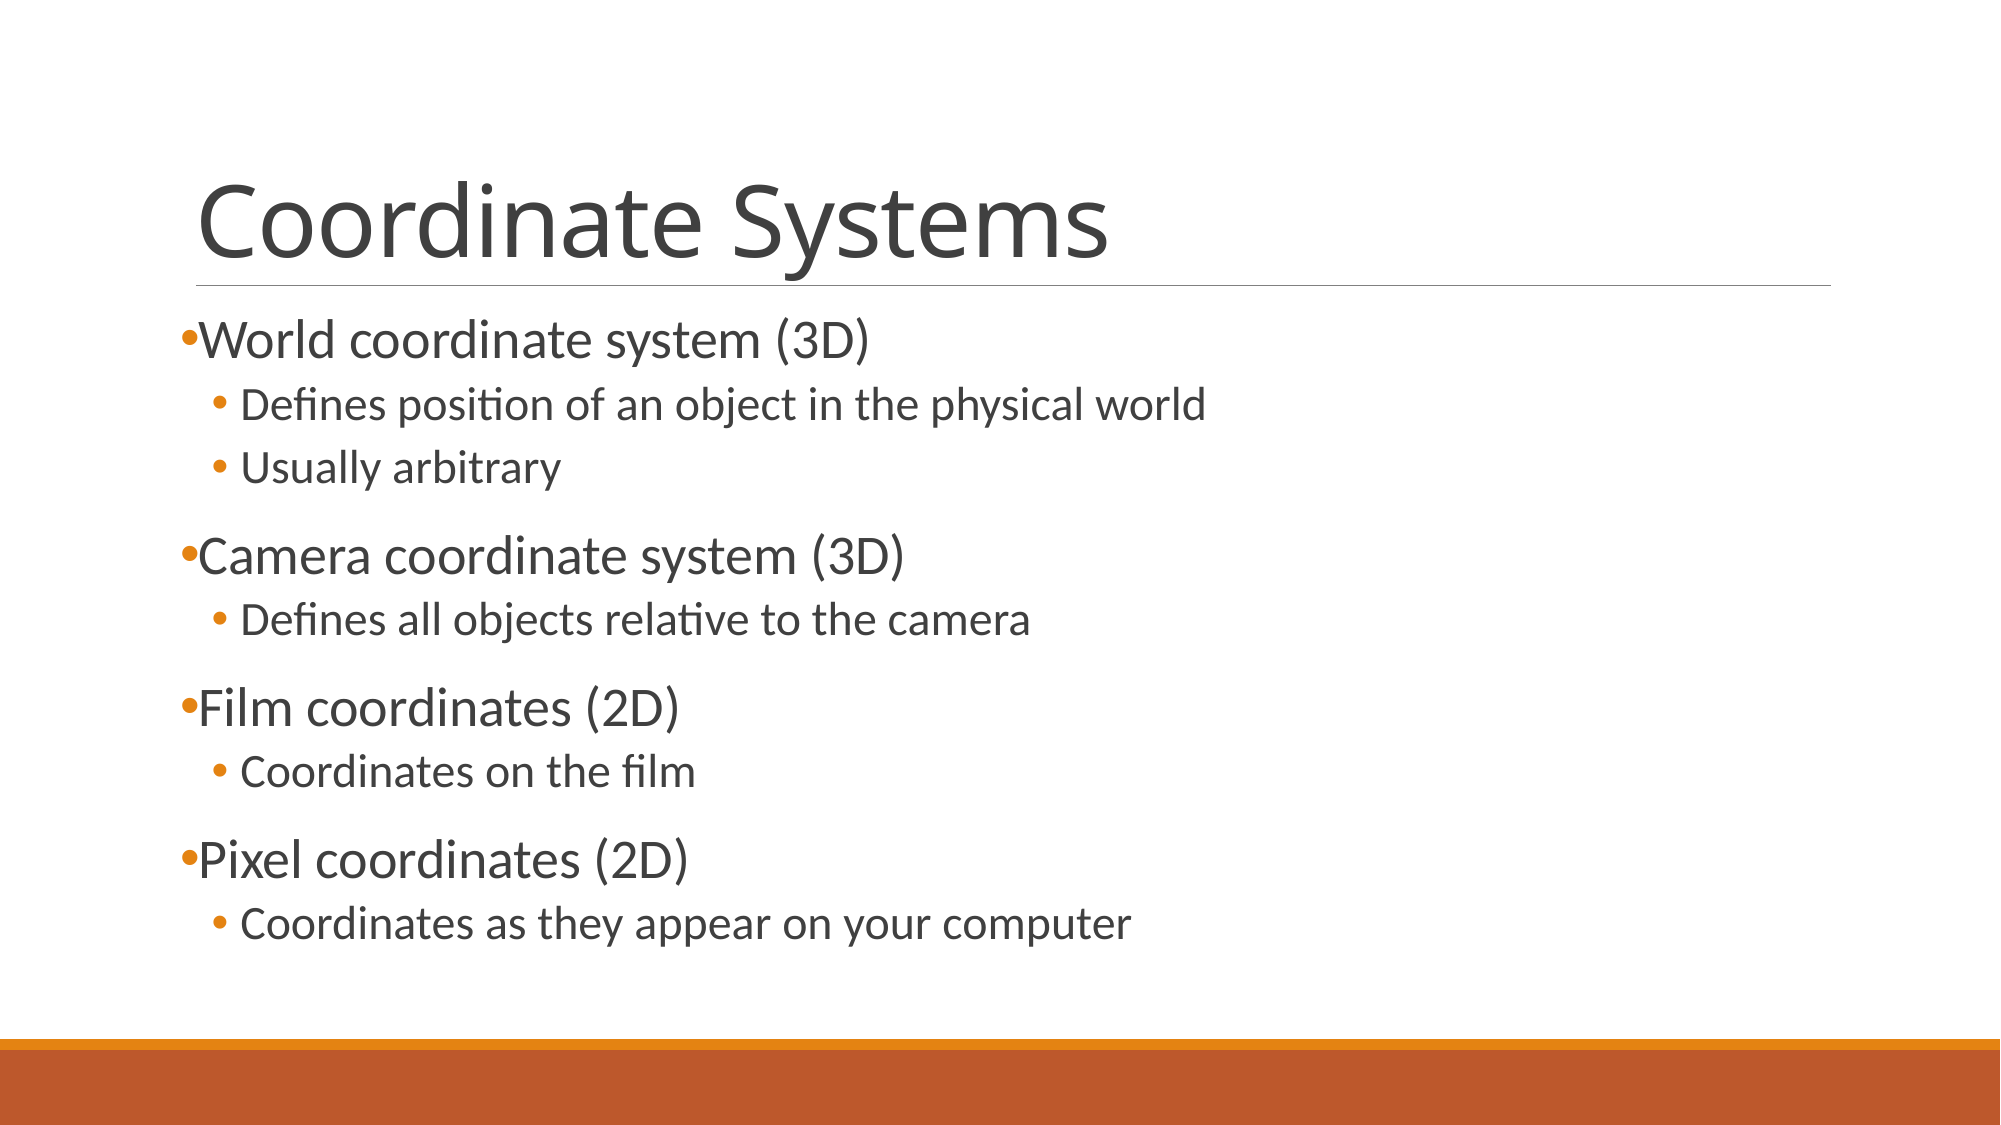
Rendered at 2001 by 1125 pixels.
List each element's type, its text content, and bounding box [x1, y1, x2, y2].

list World coordinate system (3D) Defines position of an object in the physical world Usually arbitrary Camera coordinate system (3D) Defines all objects relative to the camera Film coordinates (2D) Coordinates on the film Pixel coordinates (2D) Coordinates as they appear on your computer [180, 302, 1830, 963]
title Coordinate Systems [180, 47, 1830, 285]
